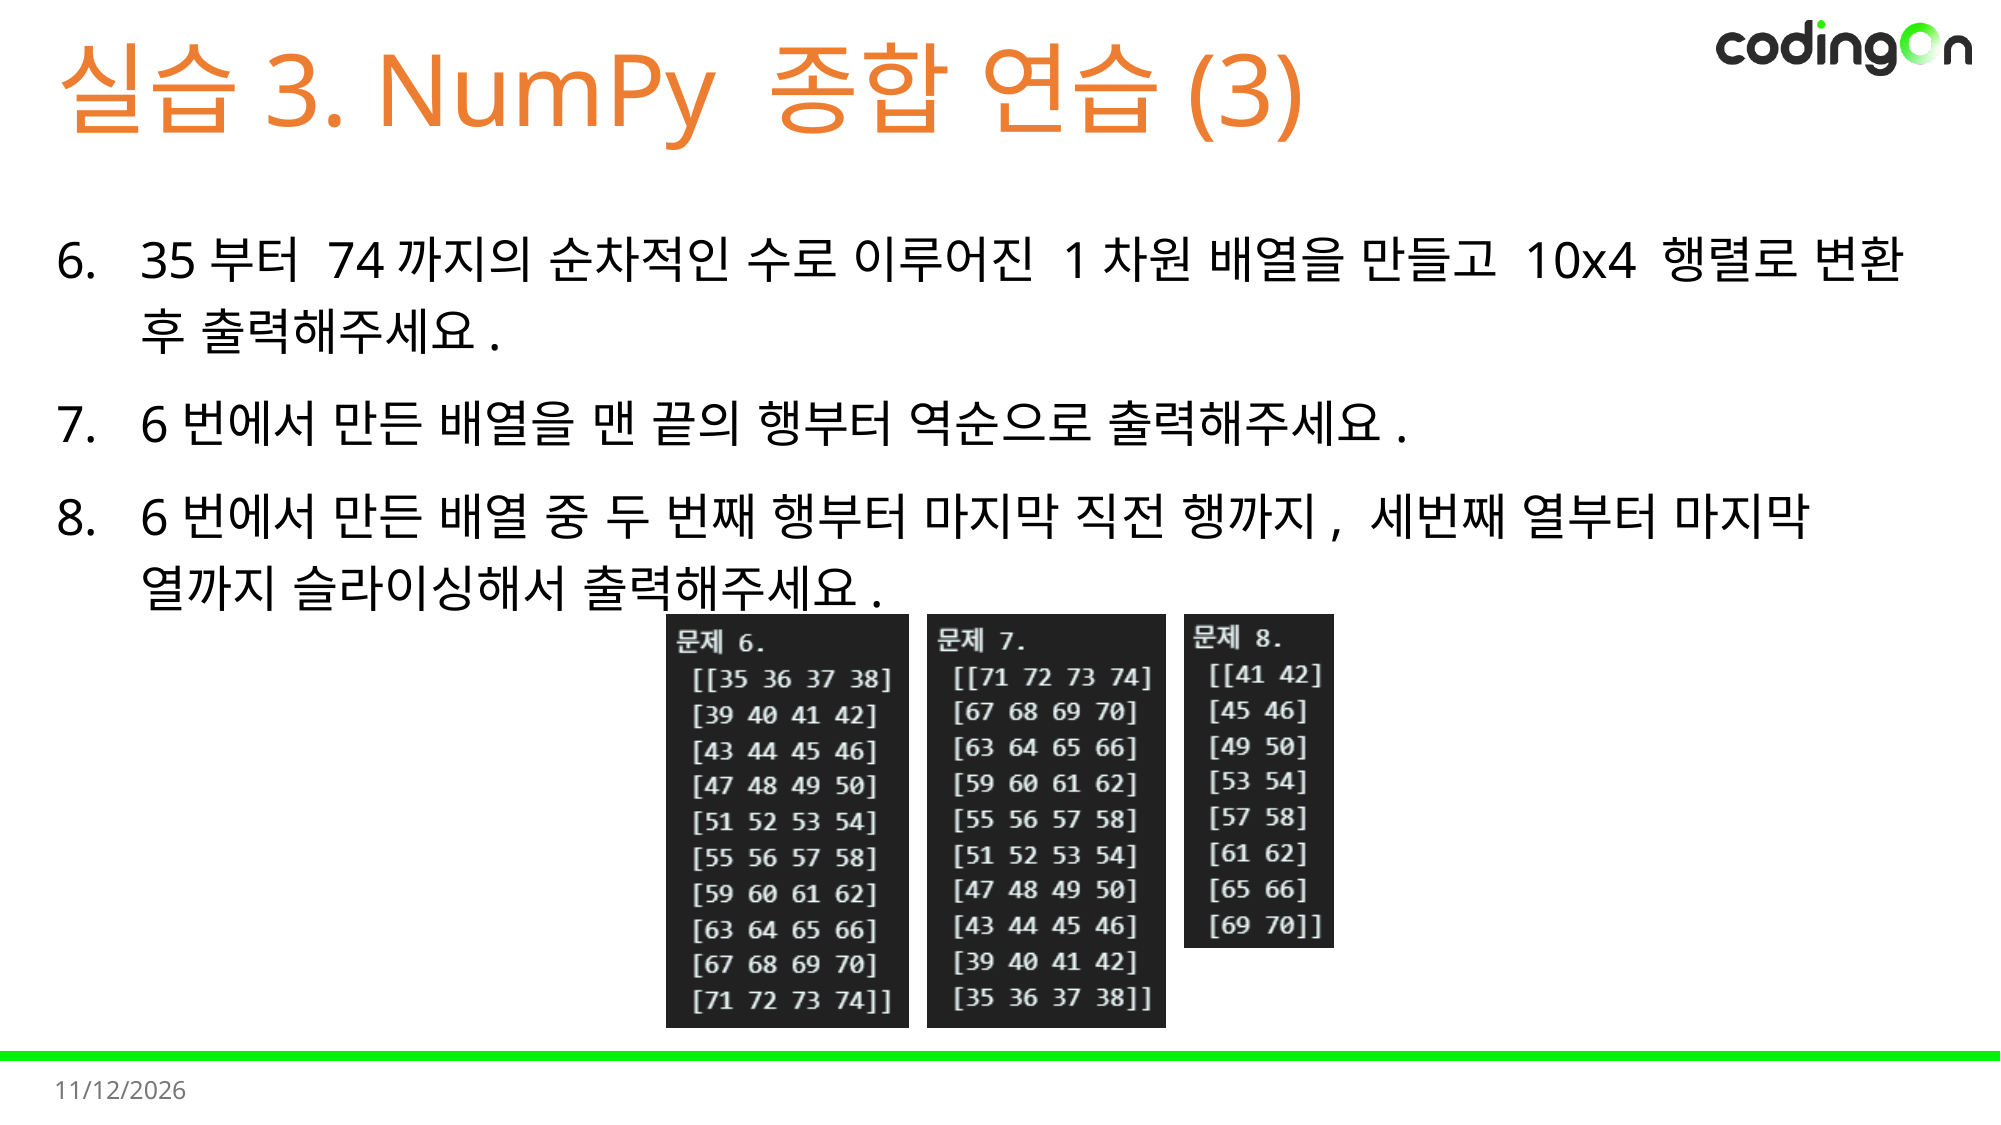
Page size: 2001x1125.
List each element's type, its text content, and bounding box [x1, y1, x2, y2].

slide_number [39, 1061, 490, 1122]
picture [1767, 20, 1972, 76]
picture [1184, 614, 1334, 948]
list 35부터 74까지의 순차적인 수로 이루어진 1차원 배열을 만들고 10x4 행렬로 변환 후 출력해주세요. 6번에서 만든 배열을 맨 끝의 행부터 역순으로 출력해주세요. 6번에서 만든 배열 중 두 번째 행부터 마지막 직전 행까지, 세번째 열부터 마지막 열까지 슬라이싱해서 출력해주세요. [41, 208, 1946, 836]
picture [666, 614, 909, 1028]
title 실습3. NumPy 종합 연습(3) [41, 0, 1767, 188]
picture [927, 614, 1166, 1028]
